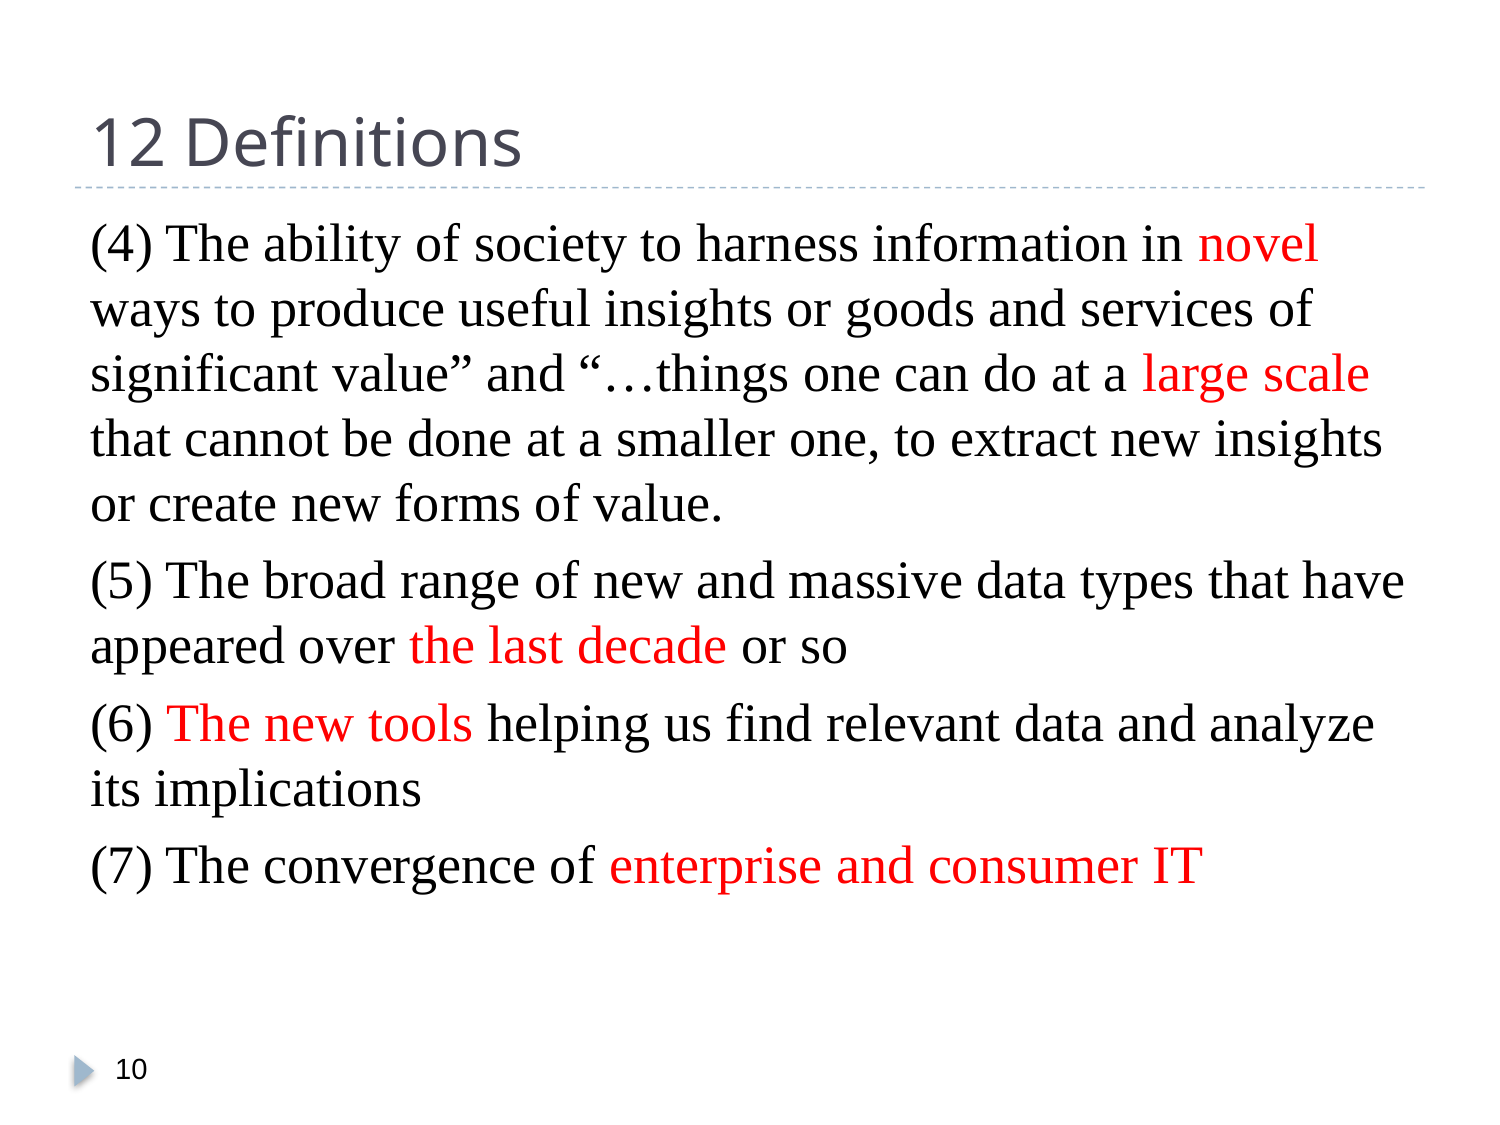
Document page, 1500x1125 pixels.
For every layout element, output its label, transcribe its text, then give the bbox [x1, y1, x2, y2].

list (4) The ability of society to harness information in novel ways to produce useful insights or goods and services of significant value” and “…things one can do at a large scale that cannot be done at a smaller one, to extract new insights or create new forms of value. (5) The broad range of new and massive data types that have appeared over the last decade or so (6) The new tools helping us find relevant data and analyze its implications (7) The convergence of enterprise and consumer IT [75, 200, 1425, 1010]
title 12 Definitions [75, 24, 1425, 188]
slide_number 9 [100, 1042, 426, 1103]
